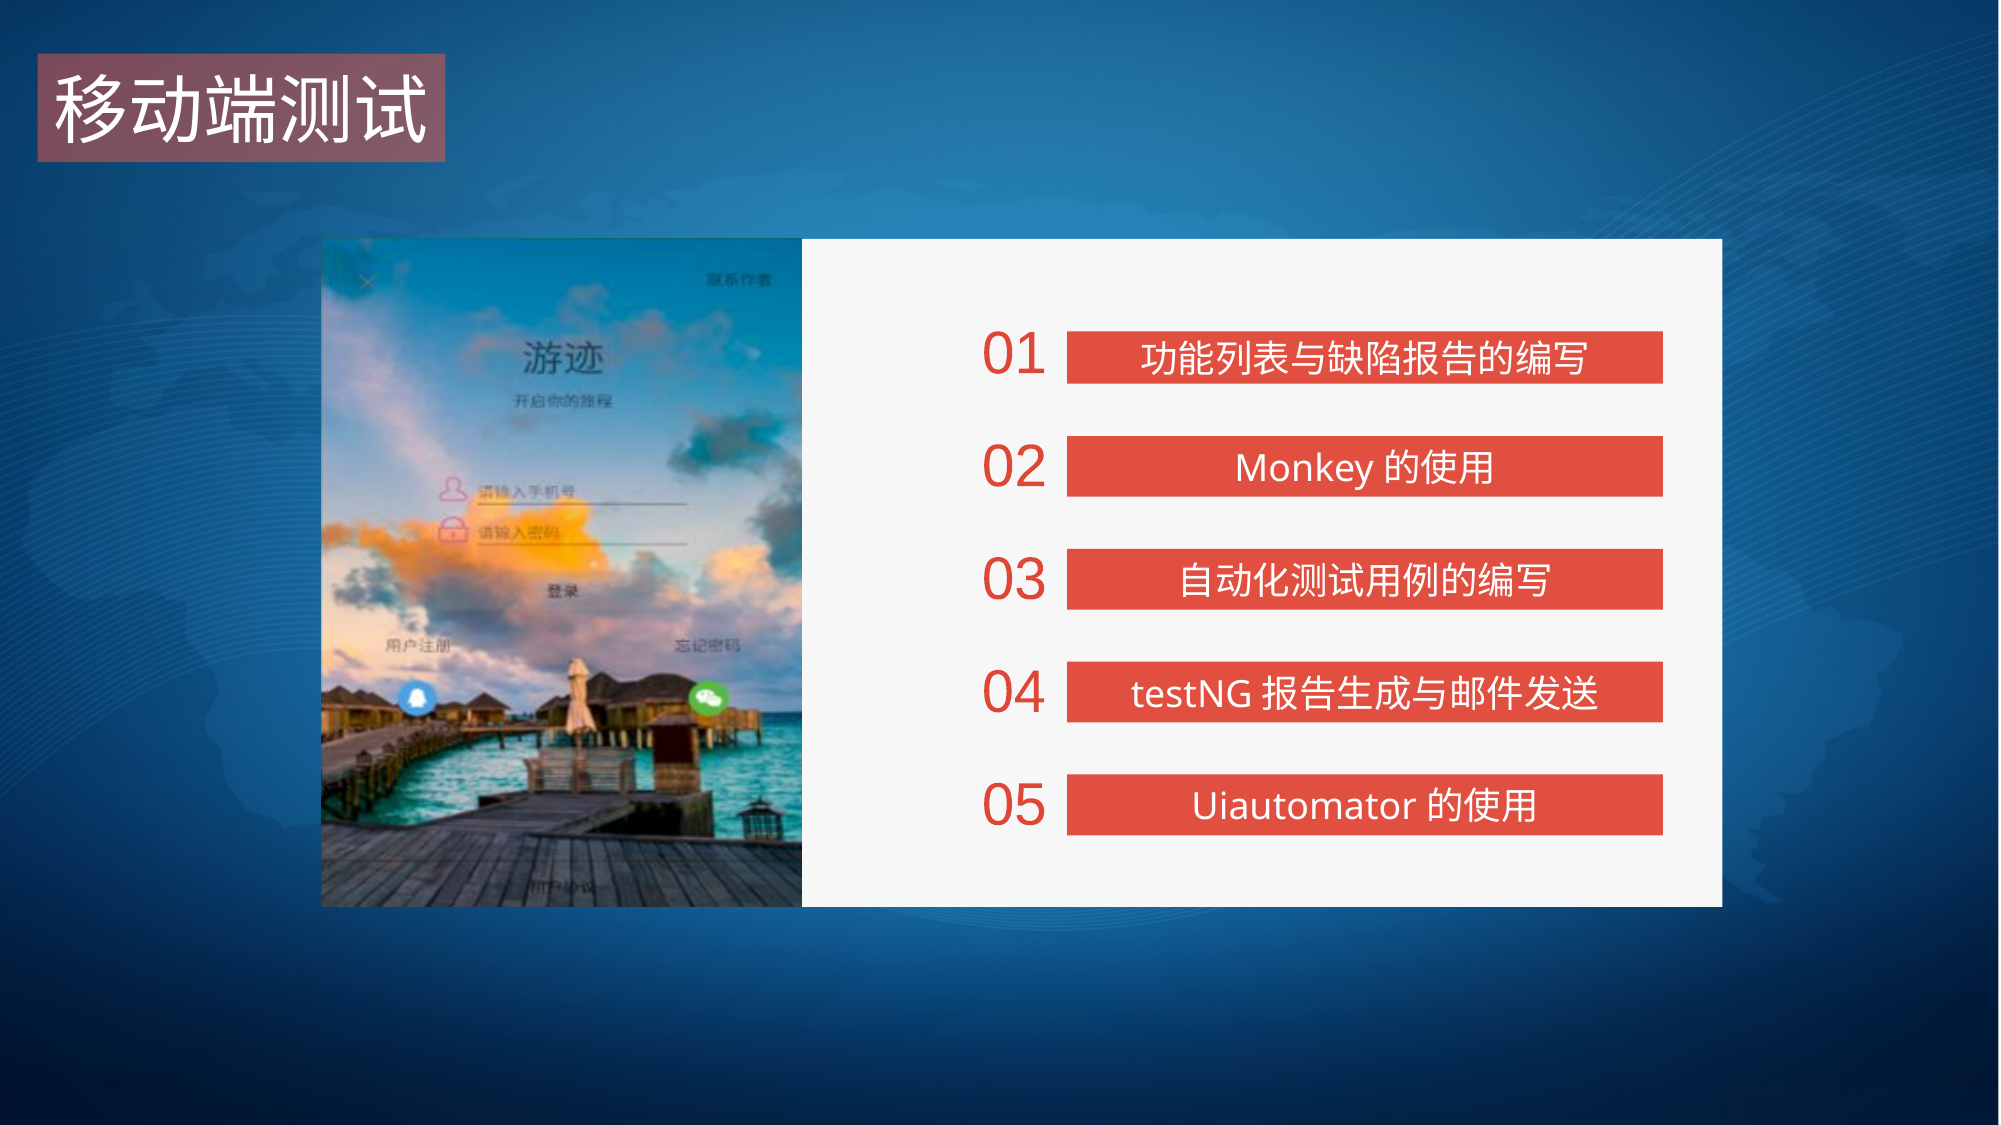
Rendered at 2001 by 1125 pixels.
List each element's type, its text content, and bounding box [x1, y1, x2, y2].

text_box testNG报告生成与邮件发送 [1066, 661, 1664, 723]
text_box Uiautomator的使用 [1066, 773, 1664, 836]
text_box Monkey的使用 [1066, 435, 1664, 498]
picture [0, 0, 1999, 1125]
text_box 移动端测试 [36, 53, 446, 163]
text_box 功能列表与缺陷报告的编写 [1066, 330, 1664, 385]
text_box 自动化测试用例的编写 [1066, 548, 1664, 611]
text_box [802, 238, 1723, 908]
